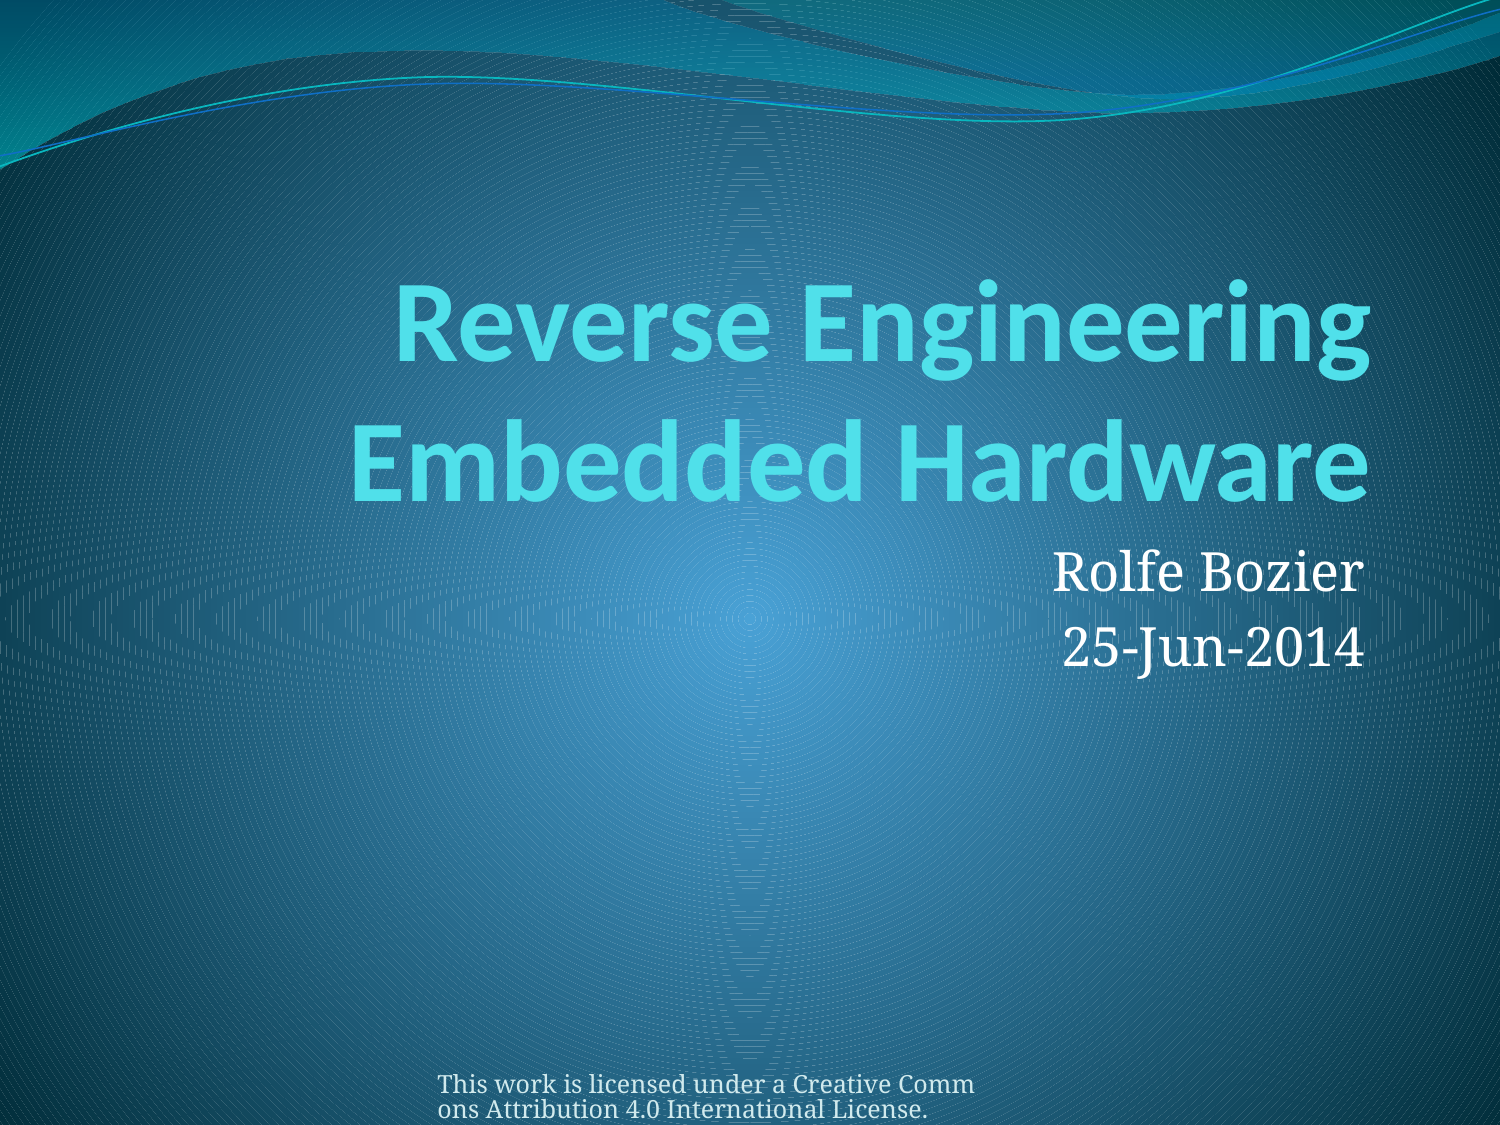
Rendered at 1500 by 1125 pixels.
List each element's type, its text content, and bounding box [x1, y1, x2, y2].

footer This work is licensed under a Creative Commons Attribution 4.0 International License. [437, 1042, 988, 1103]
subtitle Rolfe Bozier 25-Jun-2014 [87, 529, 1376, 818]
title Reverse Engineering Embedded Hardware [87, 224, 1376, 525]
